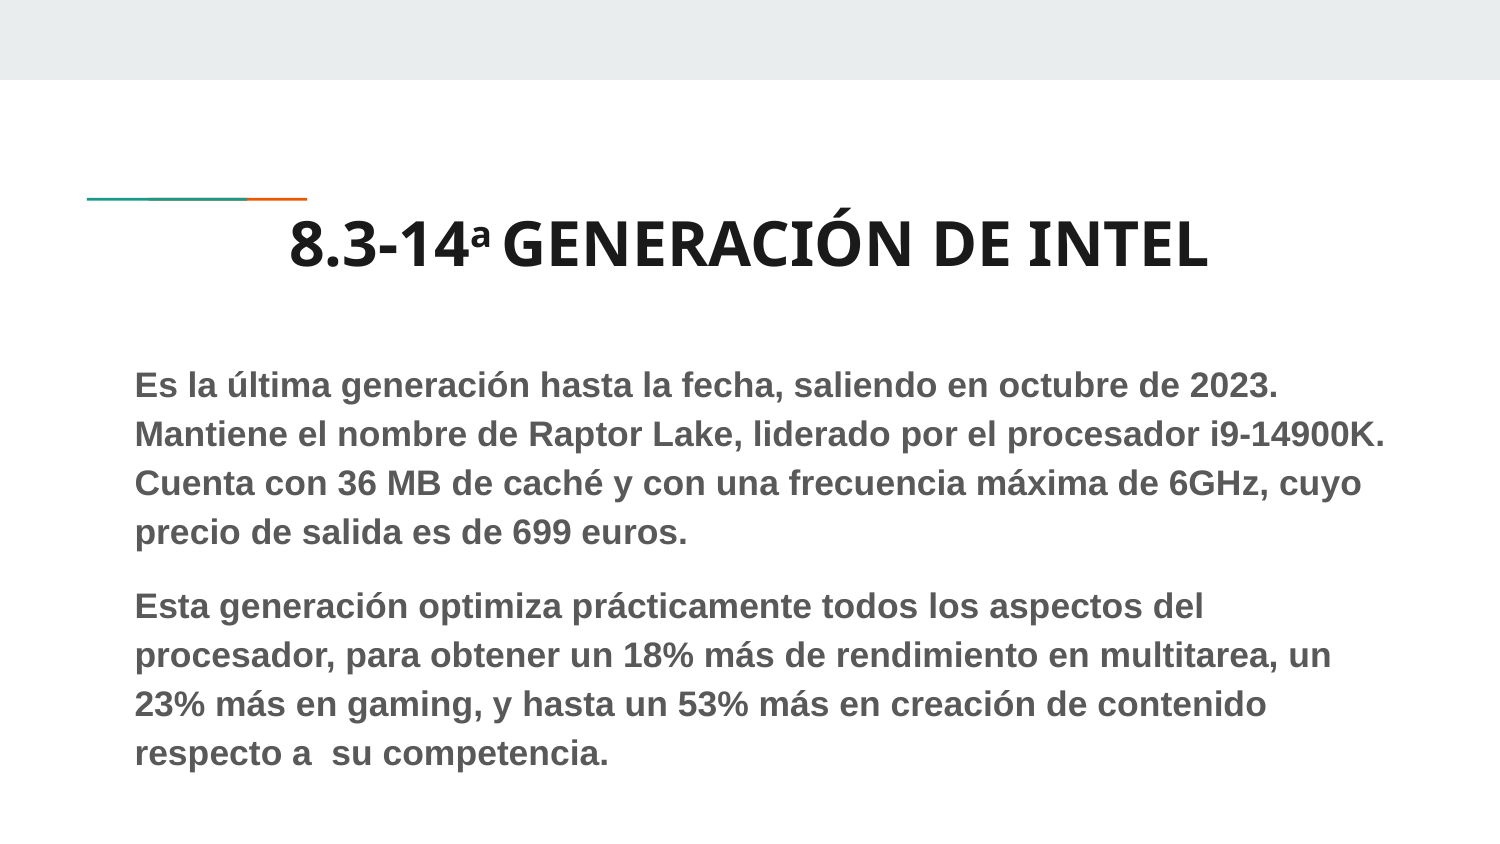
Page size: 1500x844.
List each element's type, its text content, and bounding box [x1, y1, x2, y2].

title 8.3-14a GENERACIÓN DE INTEL [119, 188, 1381, 277]
list Es la última generación hasta la fecha, saliendo en octubre de 2023. Mantiene el nombre de Raptor Lake, liderado por el procesador i9-14900K. Cuenta con 36 MB de caché y con una frecuencia máxima de 6GHz, cuyo precio de salida es de 699 euros. Esta generación optimiza prácticamente todos los aspectos del procesador, para obtener un 18% más de rendimiento en multitarea, un 23% más en gaming, y hasta un 53% más en creación de contenido respecto a su competencia. [119, 341, 1426, 752]
